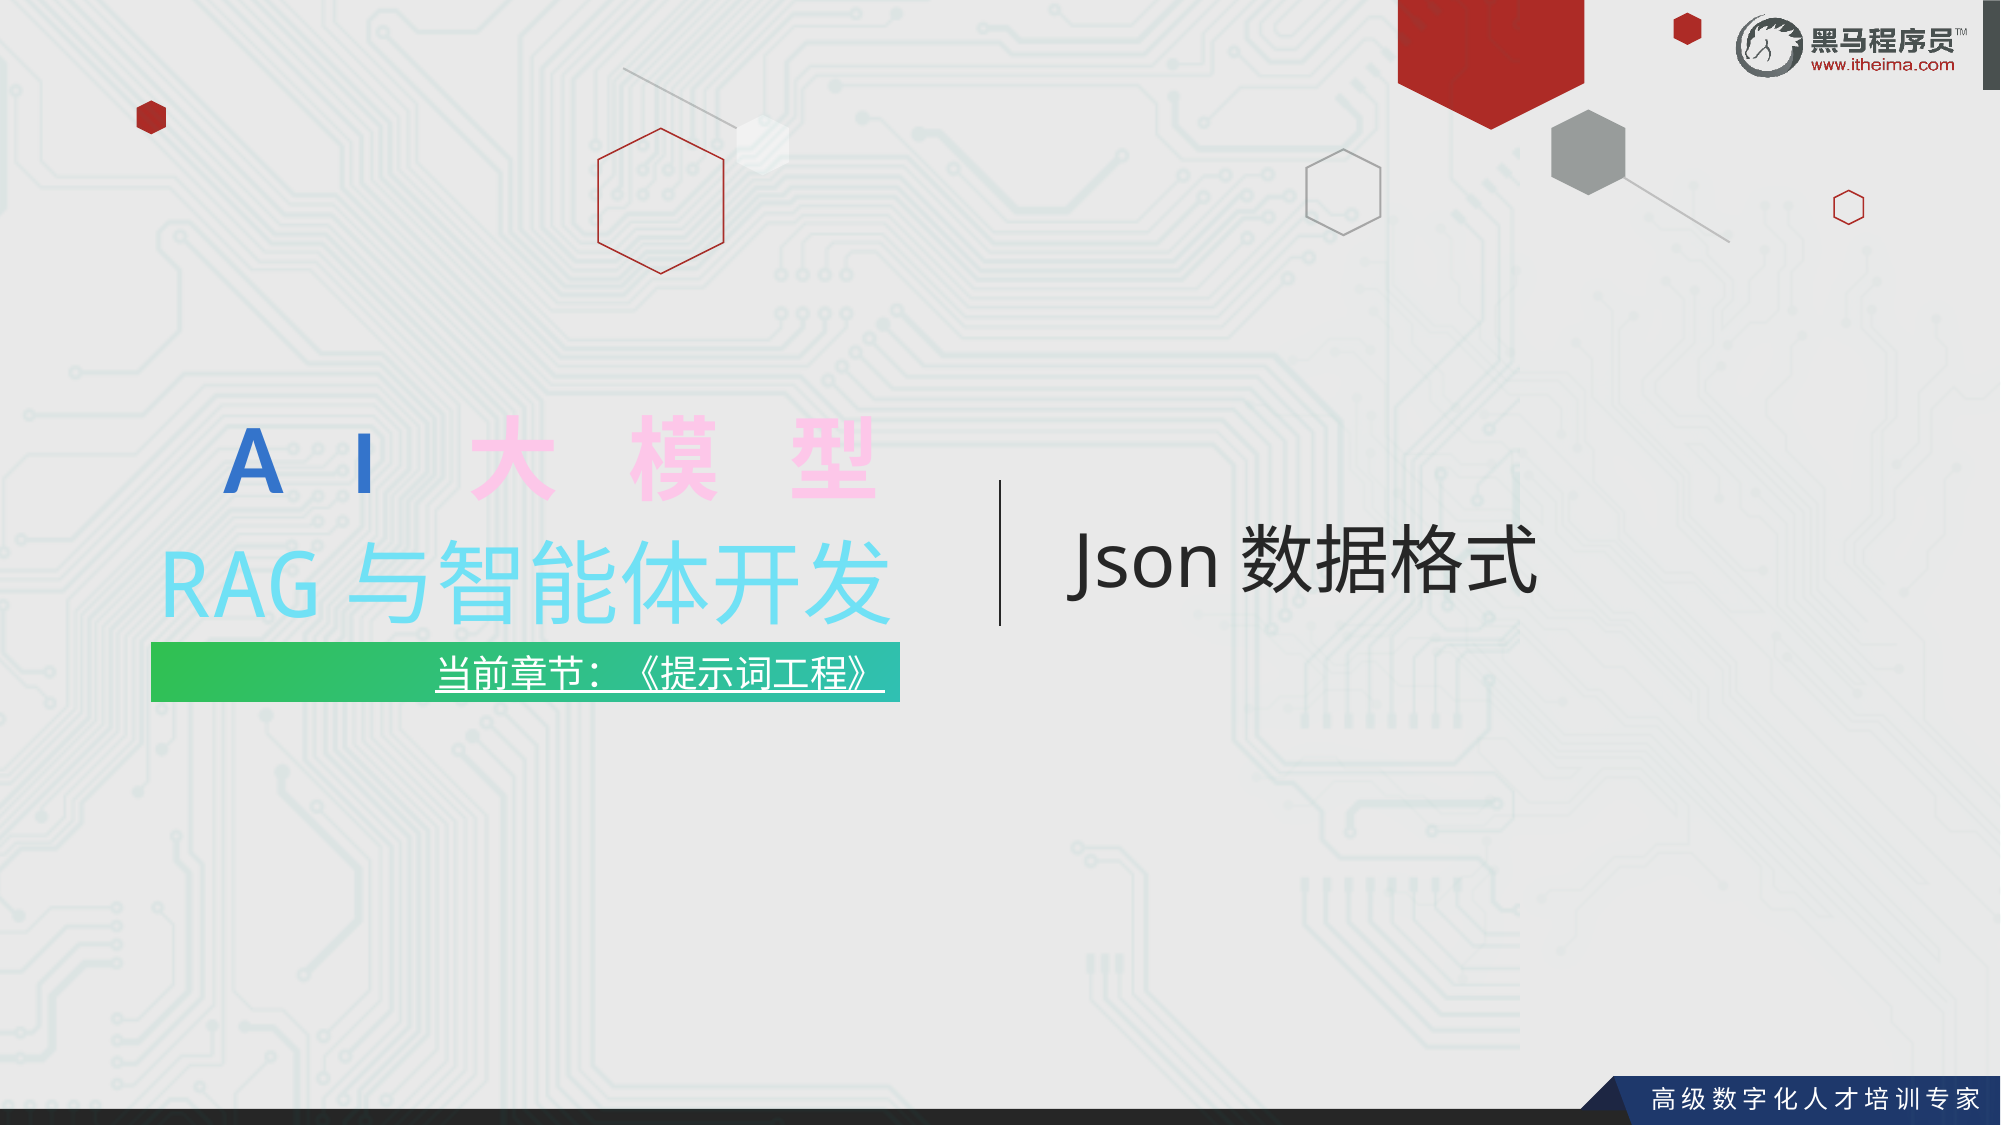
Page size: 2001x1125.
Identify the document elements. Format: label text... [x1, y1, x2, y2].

list AI大模型 [92, 361, 1012, 562]
text_box 当前章节：《提示词工程》 [151, 681, 900, 702]
picture [1705, 0, 1995, 109]
list Json数据格式 [1059, 479, 1945, 648]
text_box RAG与智能体开发 [66, 481, 986, 681]
